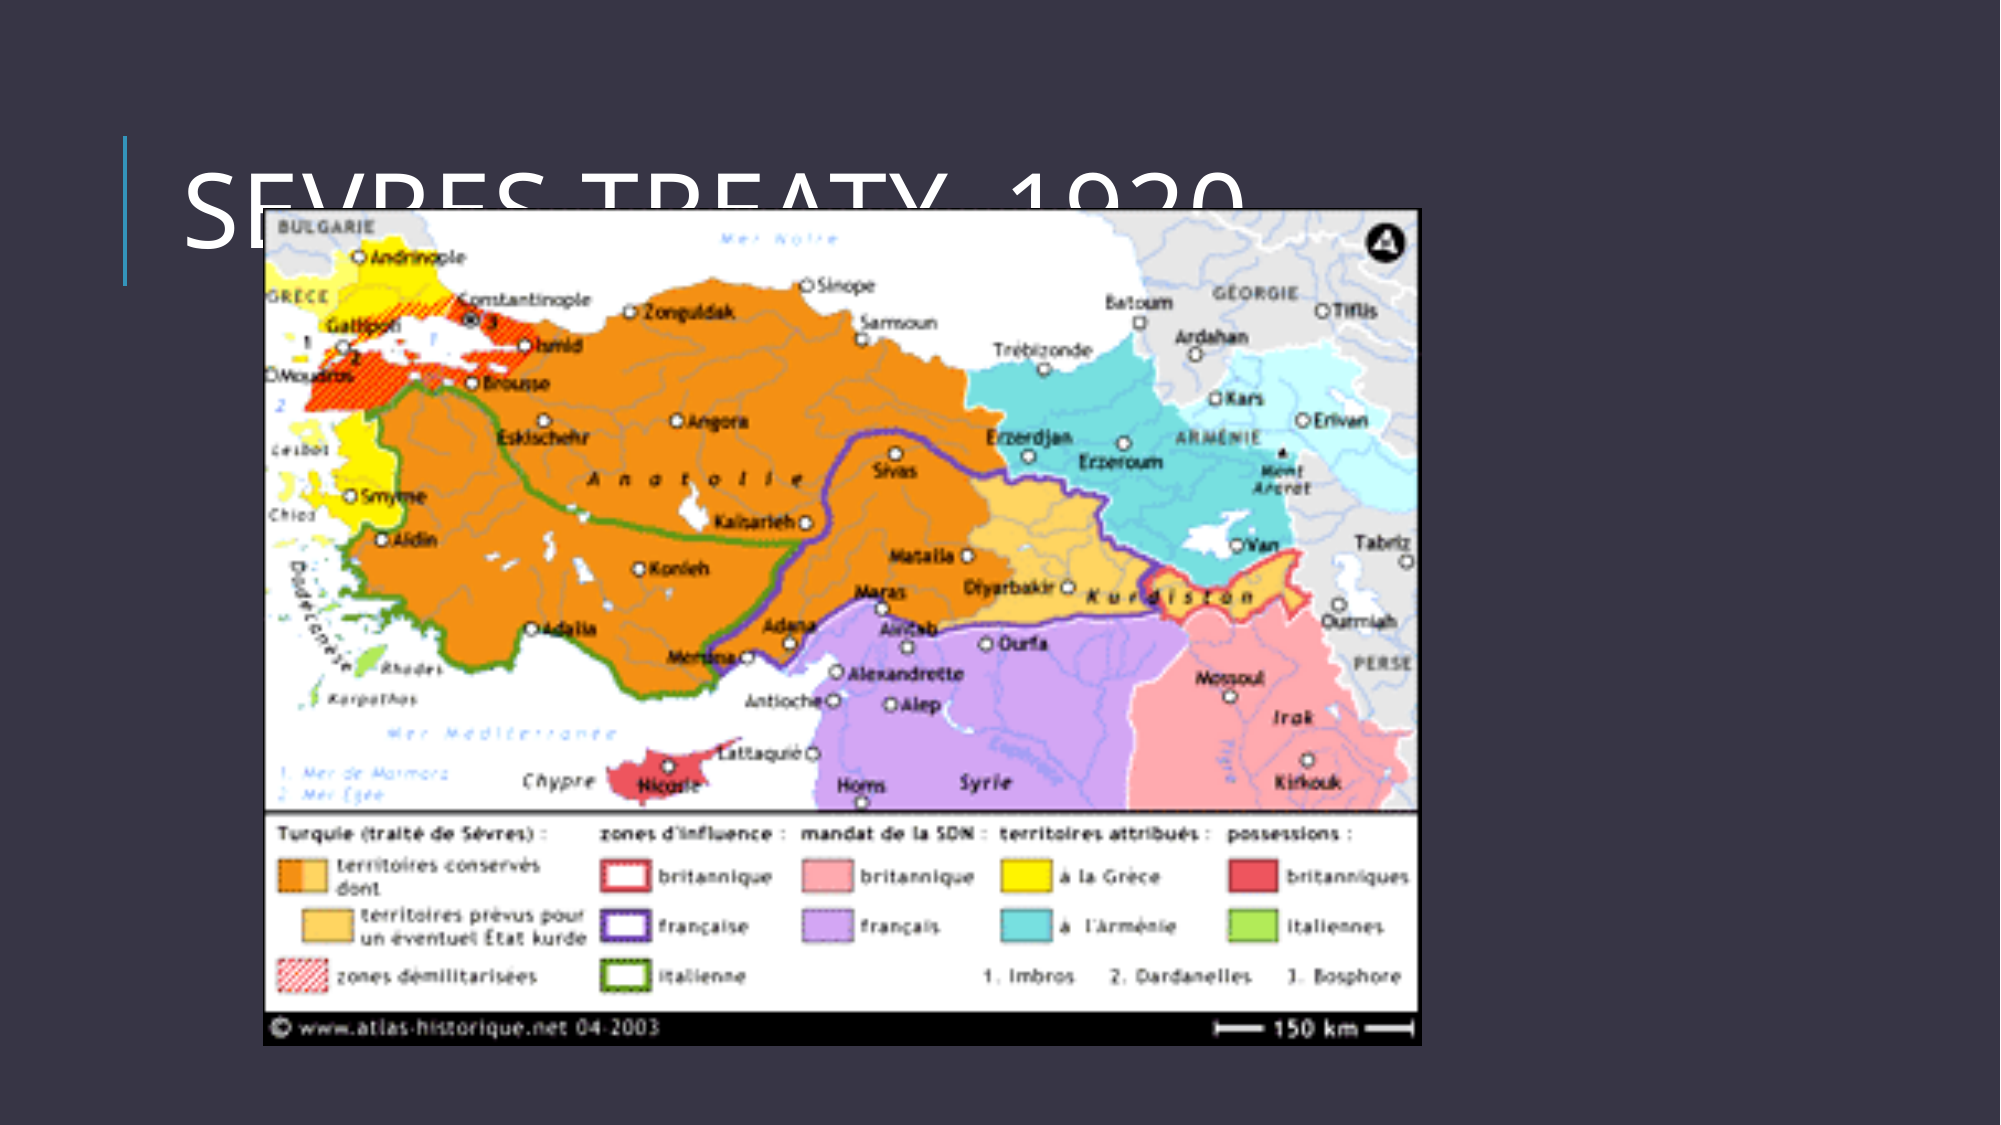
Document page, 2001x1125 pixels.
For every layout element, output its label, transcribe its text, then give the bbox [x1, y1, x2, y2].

title Sevres Treaty, 1920 [168, 96, 1763, 342]
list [262, 208, 1422, 1046]
